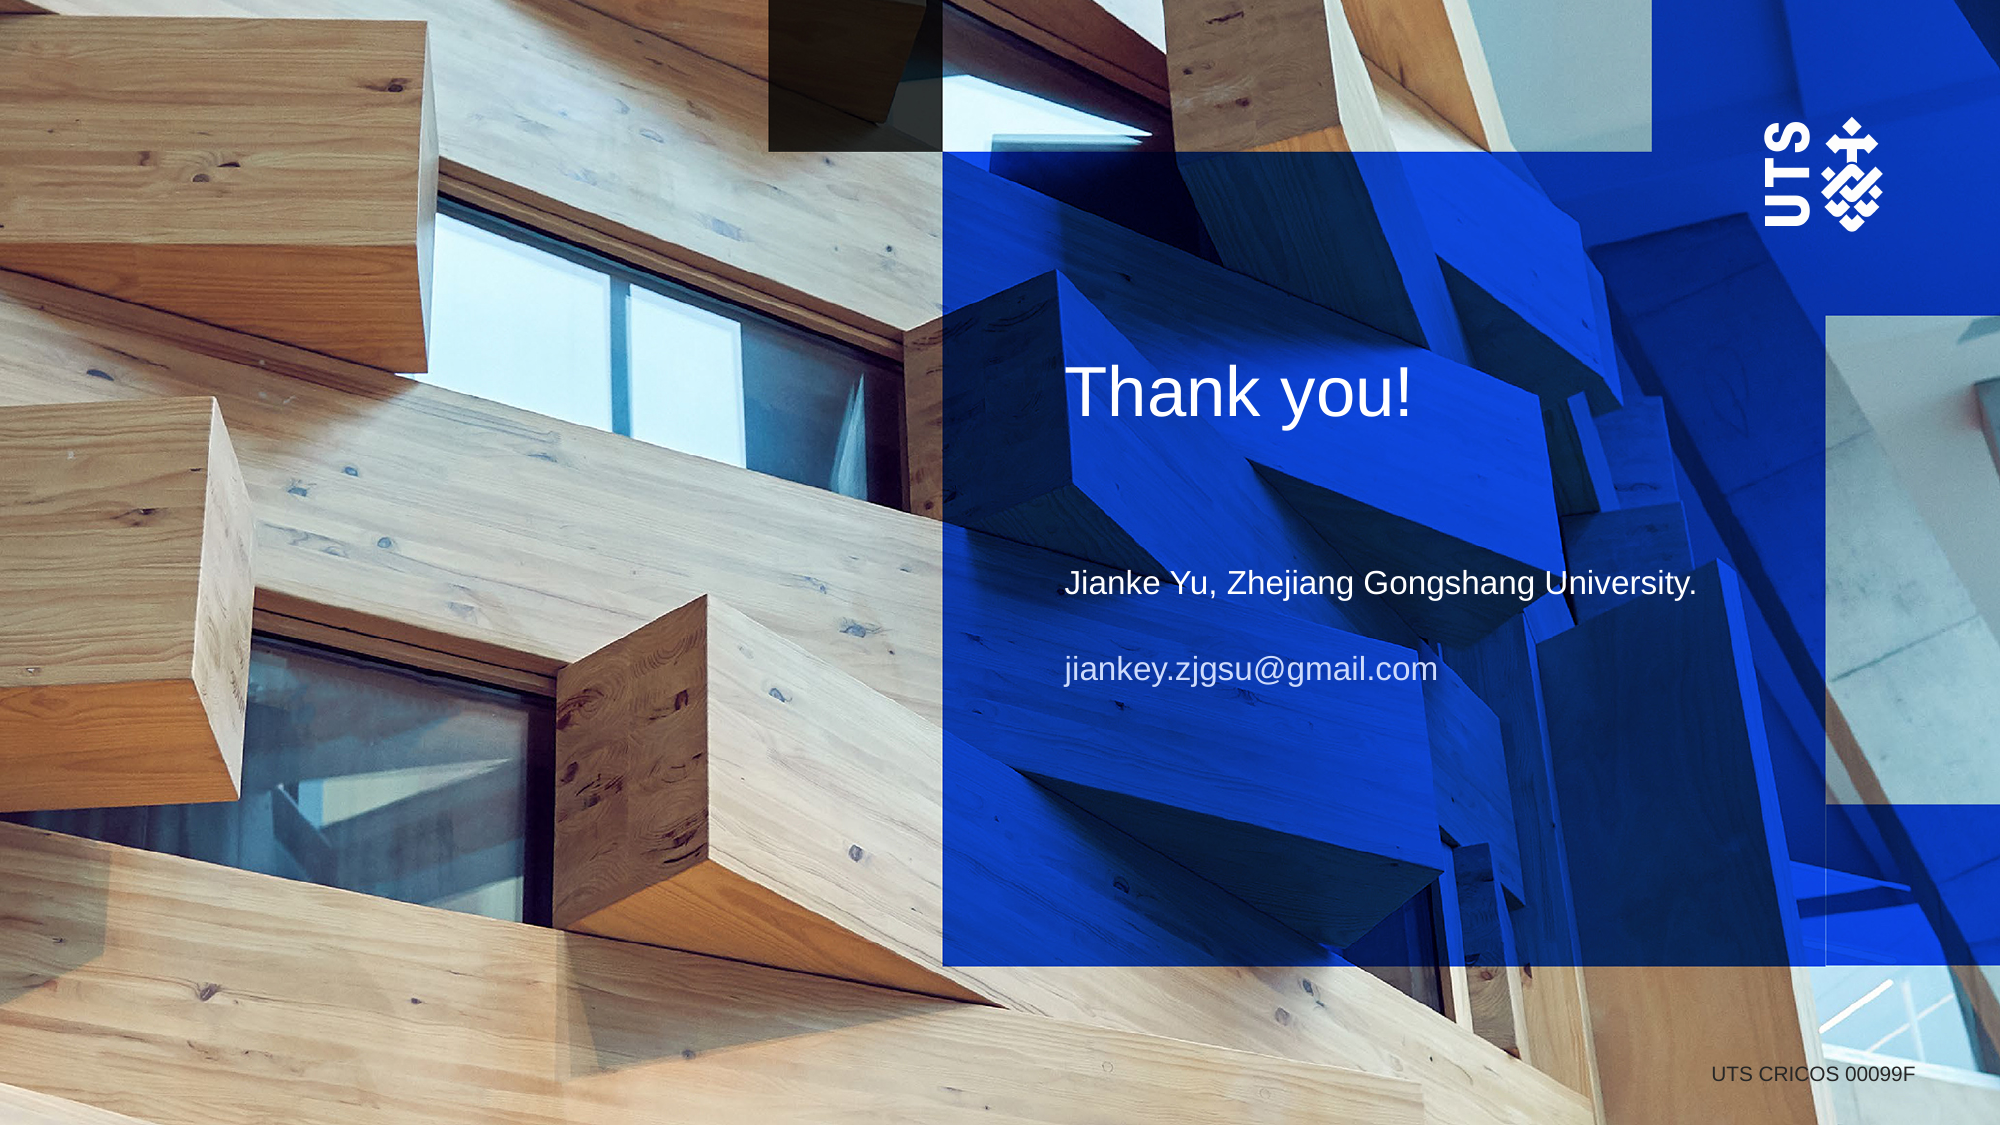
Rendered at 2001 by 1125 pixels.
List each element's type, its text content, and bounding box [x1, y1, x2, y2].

title Thank you! [1049, 348, 1967, 549]
list Jianke Yu, Zhejiang Gongshang University. jiankey.zjgsu@gmail.com [1049, 551, 1967, 910]
picture [0, 0, 2000, 1125]
